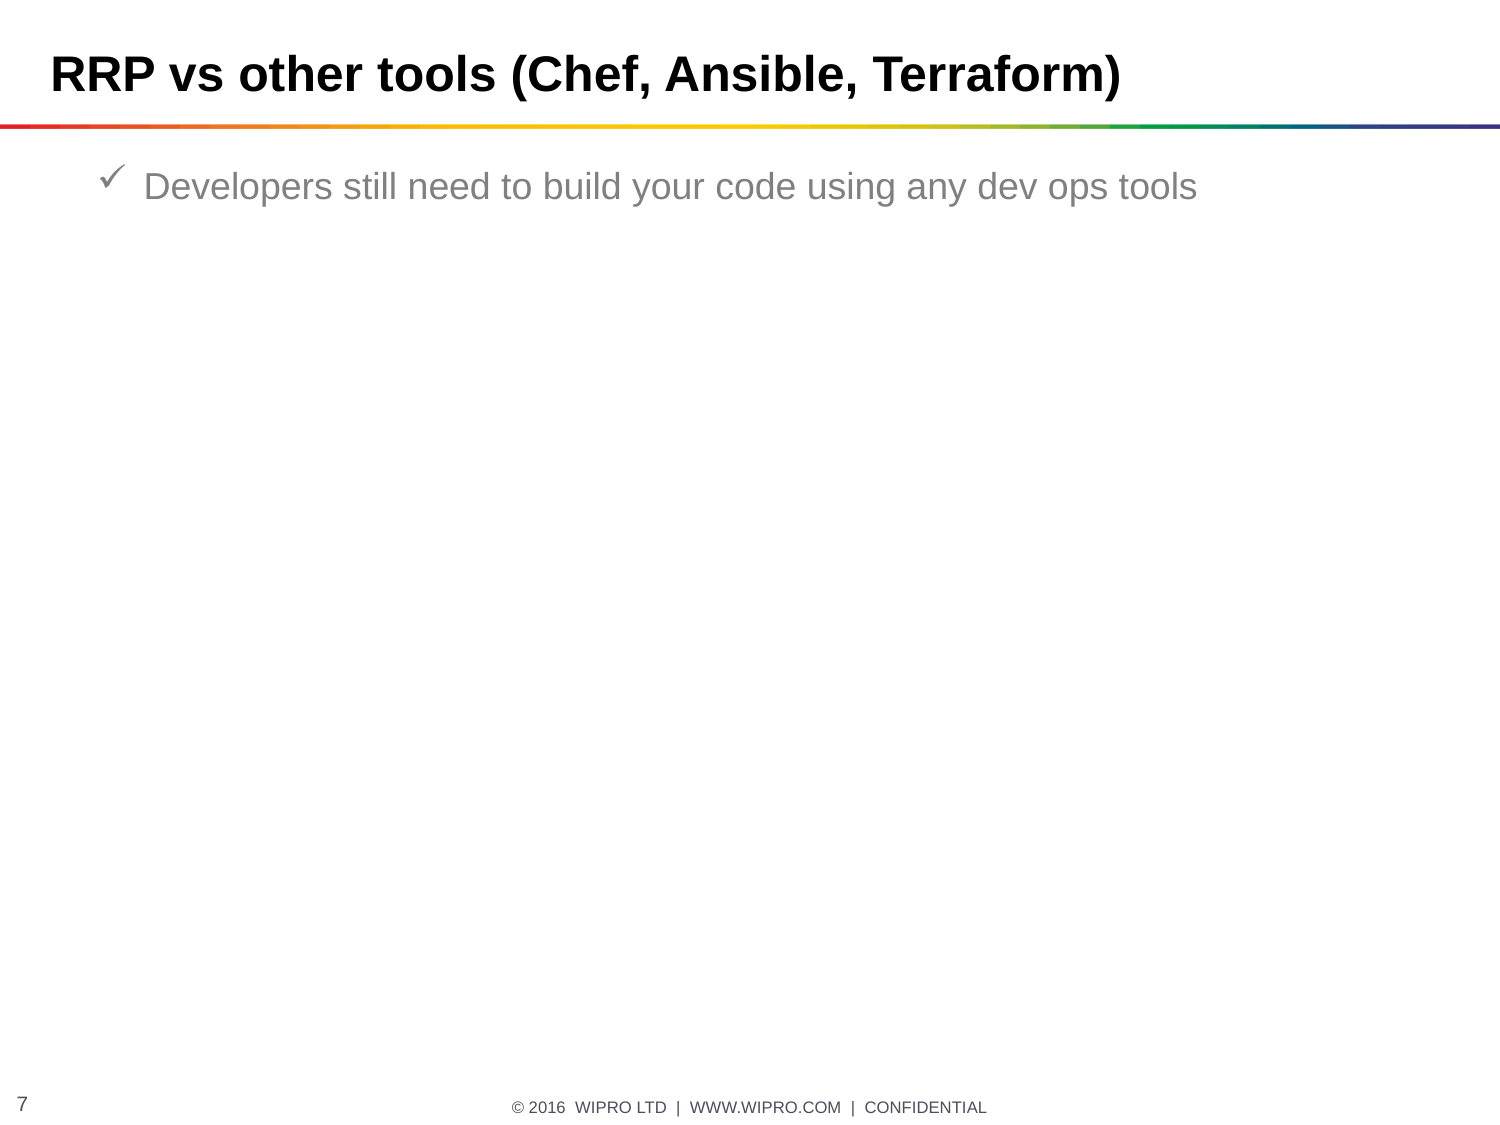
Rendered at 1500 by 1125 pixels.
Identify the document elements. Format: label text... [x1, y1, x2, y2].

text_box Developers still need to build your code using any dev ops tools [82, 154, 1275, 215]
title RRP vs other tools (Chef, Ansible, Terraform) [35, 33, 1386, 110]
